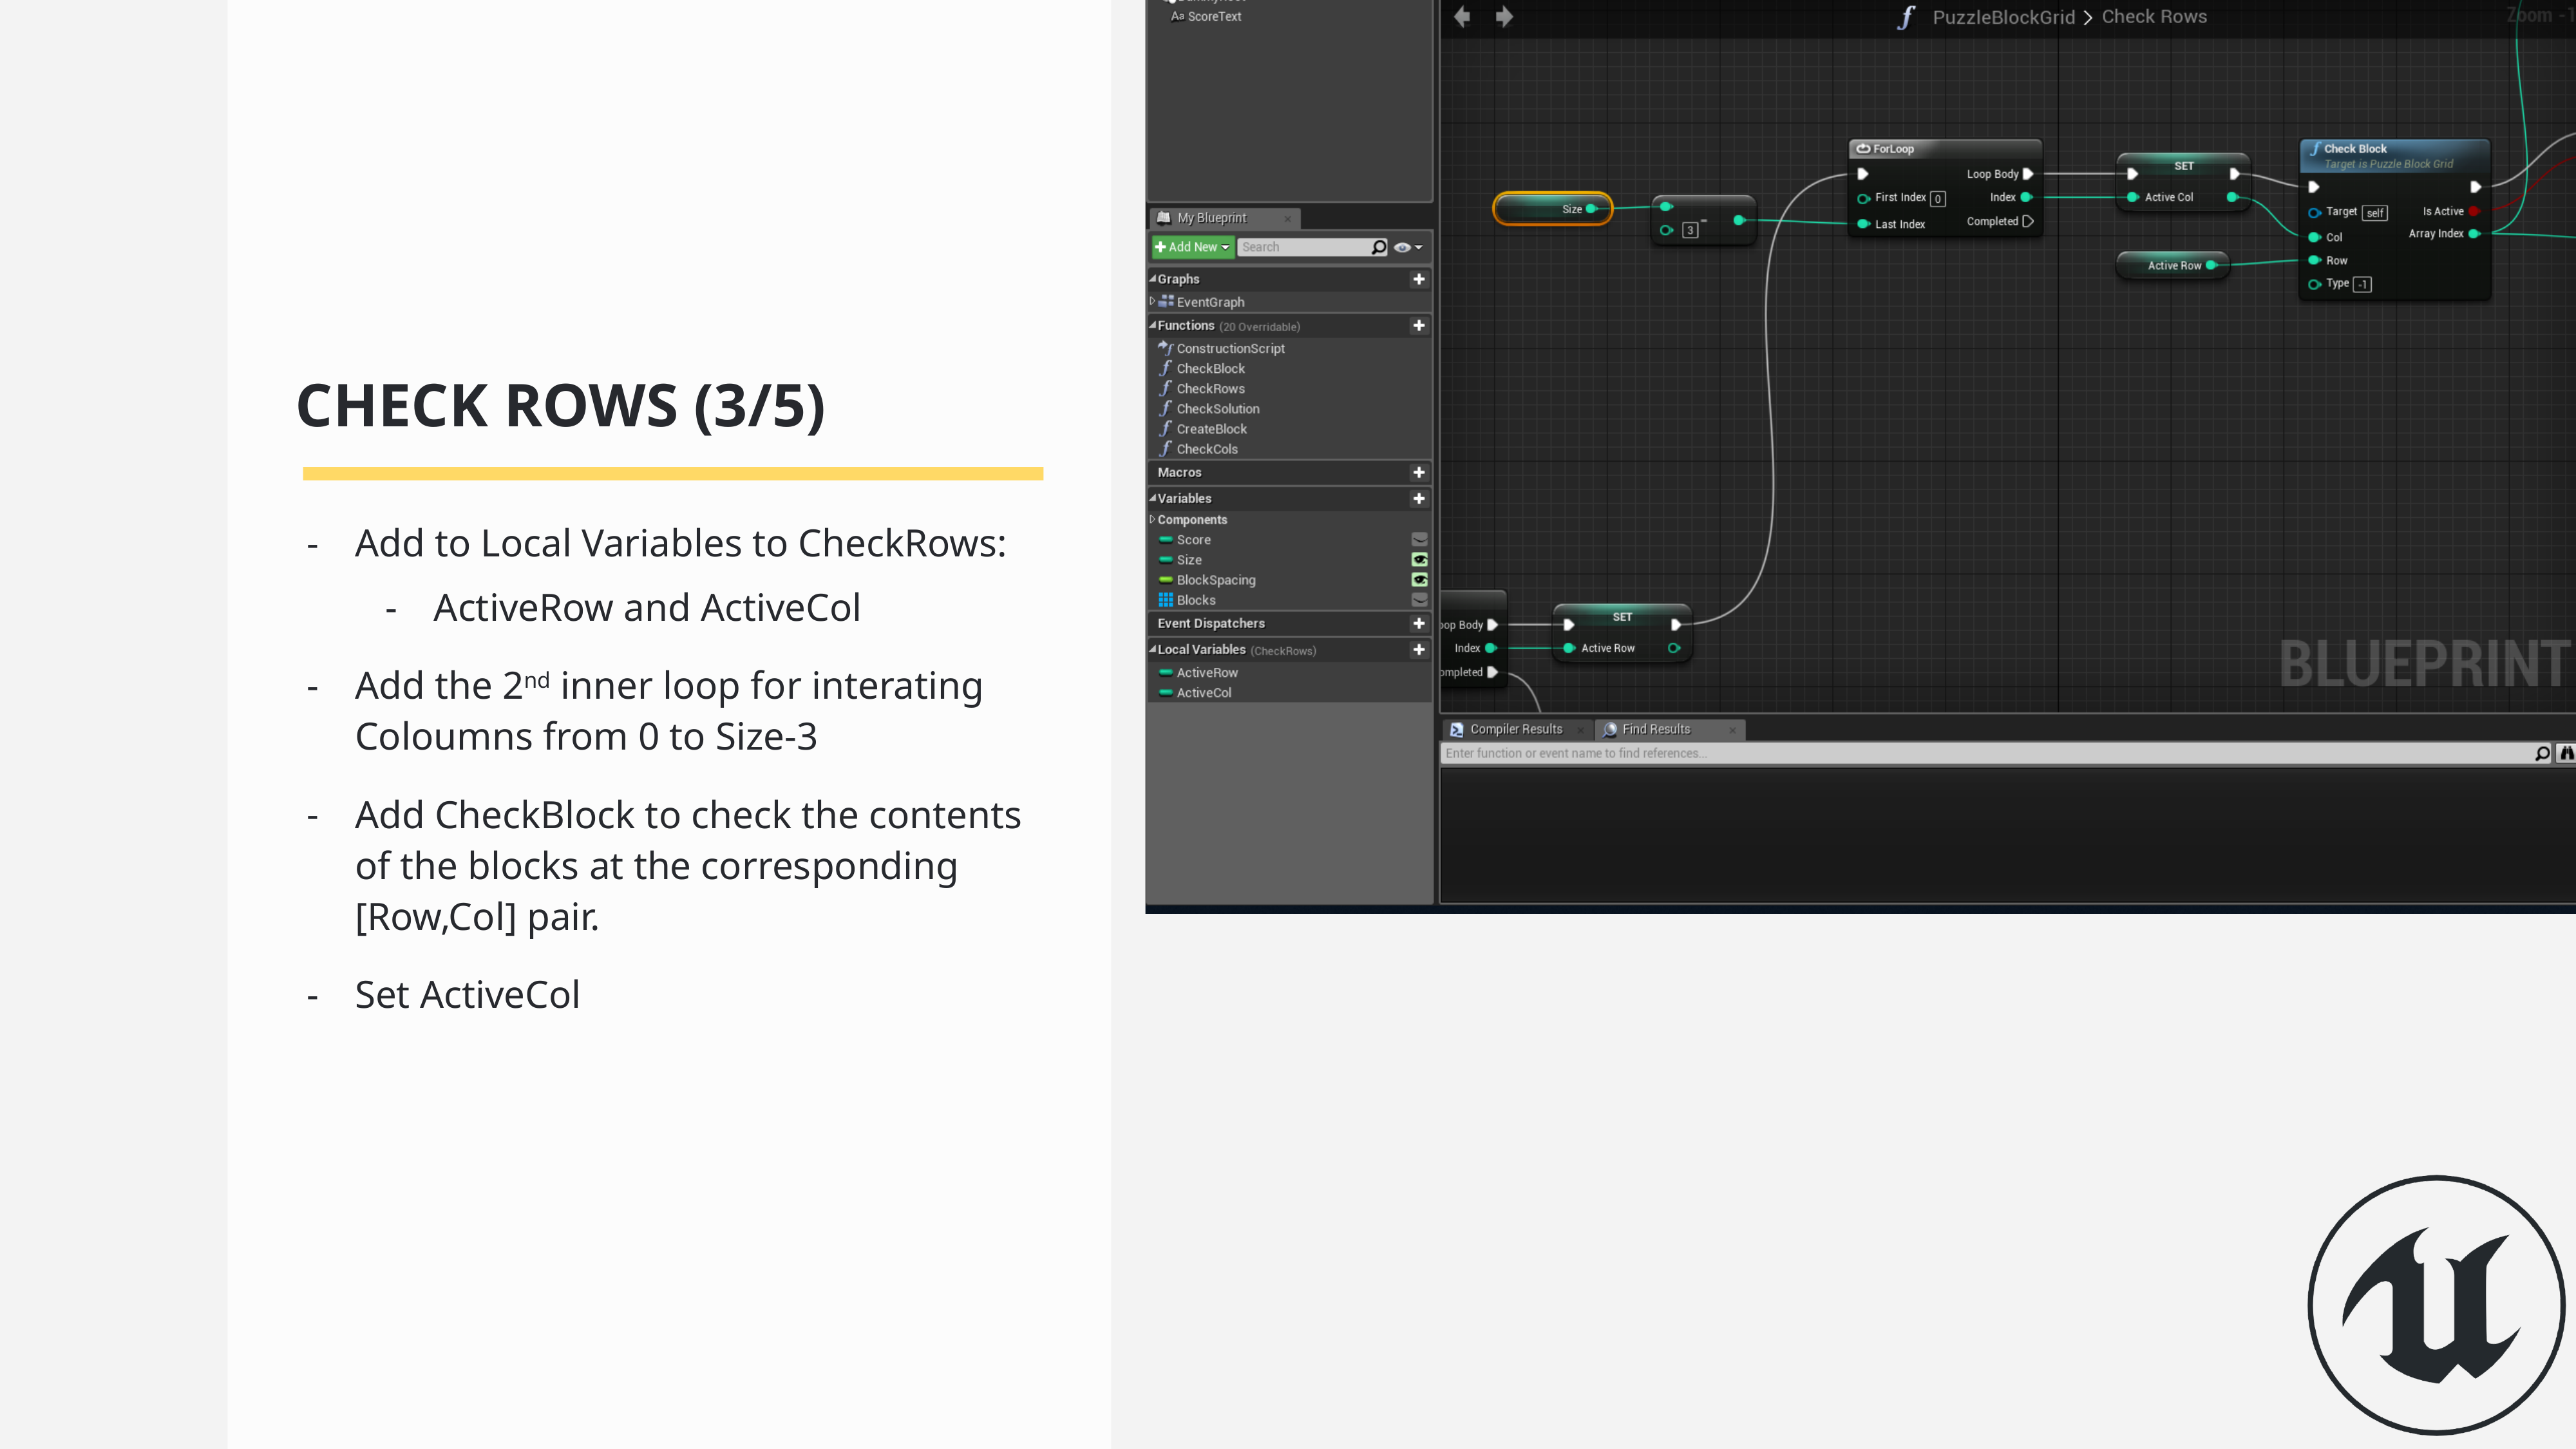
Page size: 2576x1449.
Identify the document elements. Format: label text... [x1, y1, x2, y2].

picture [1145, 0, 2576, 914]
picture [2298, 1165, 2576, 1449]
list CHECK ROWS (3/5) [285, 230, 1084, 449]
list Add to Local Variables to CheckRows: ActiveRow and ActiveCol Add the 2nd inner loop for interating Coloumns from 0 to Size-3 Add CheckBlock to check the contents of the blocks at the corresponding [Row,Col] pair. Set ActiveCol [297, 512, 1044, 1449]
